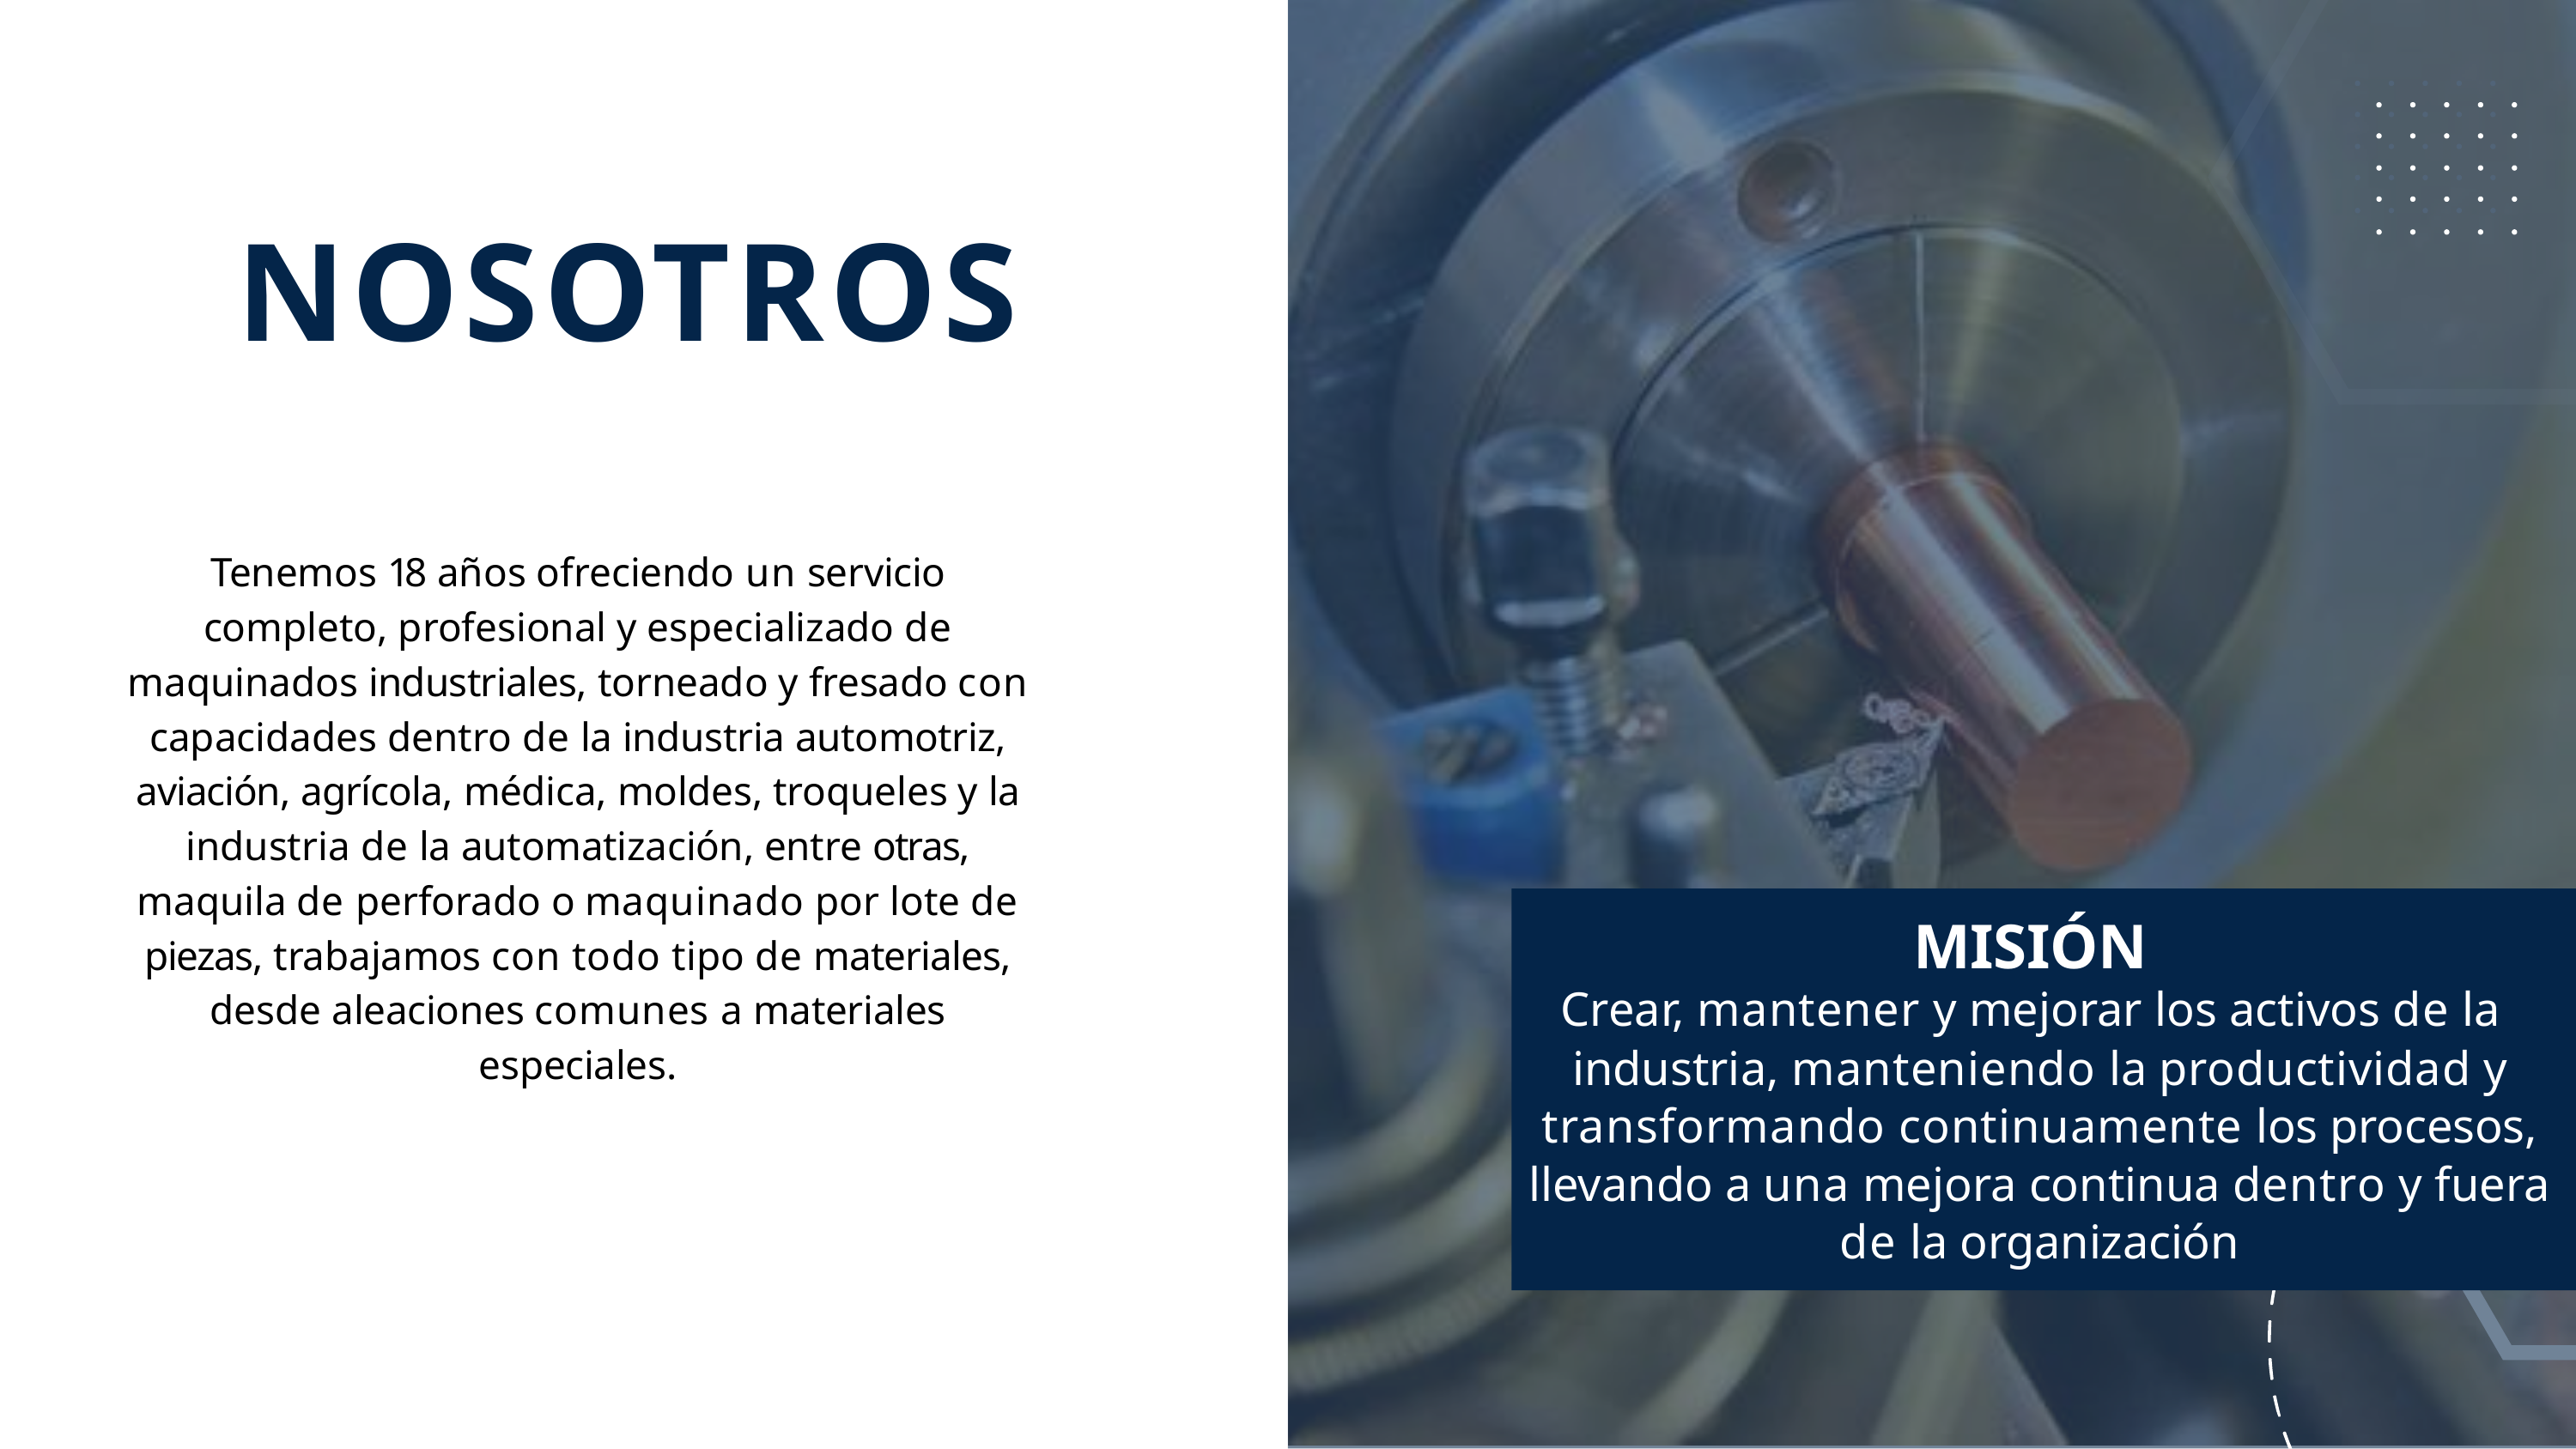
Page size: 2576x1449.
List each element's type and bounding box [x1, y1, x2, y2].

text_box [0, 0, 2576, 1449]
